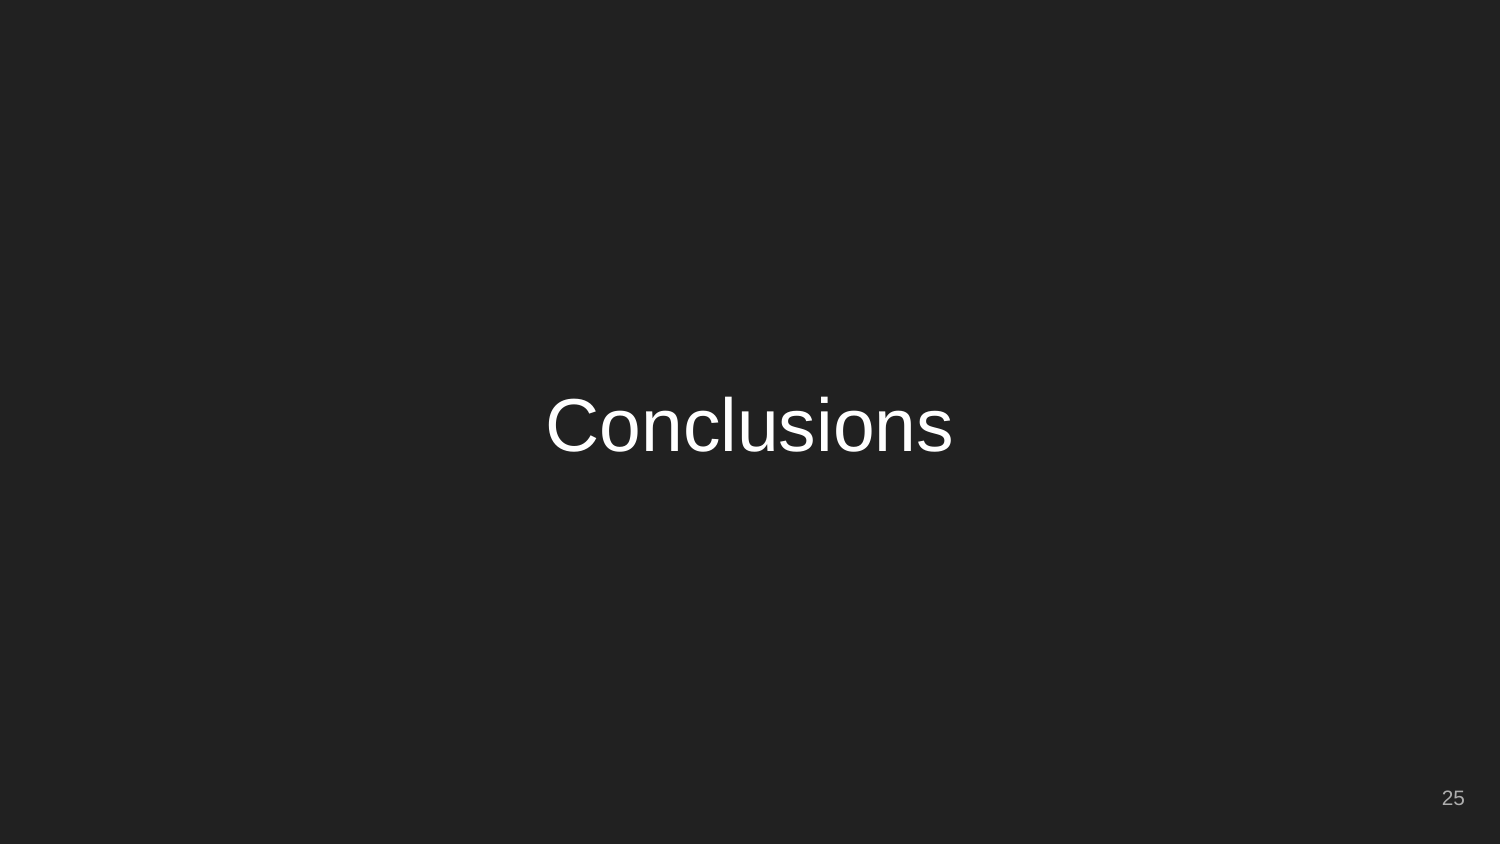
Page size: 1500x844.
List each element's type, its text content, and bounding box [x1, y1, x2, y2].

slide_number 25 [1389, 764, 1480, 830]
title Conclusions [51, 352, 1449, 491]
